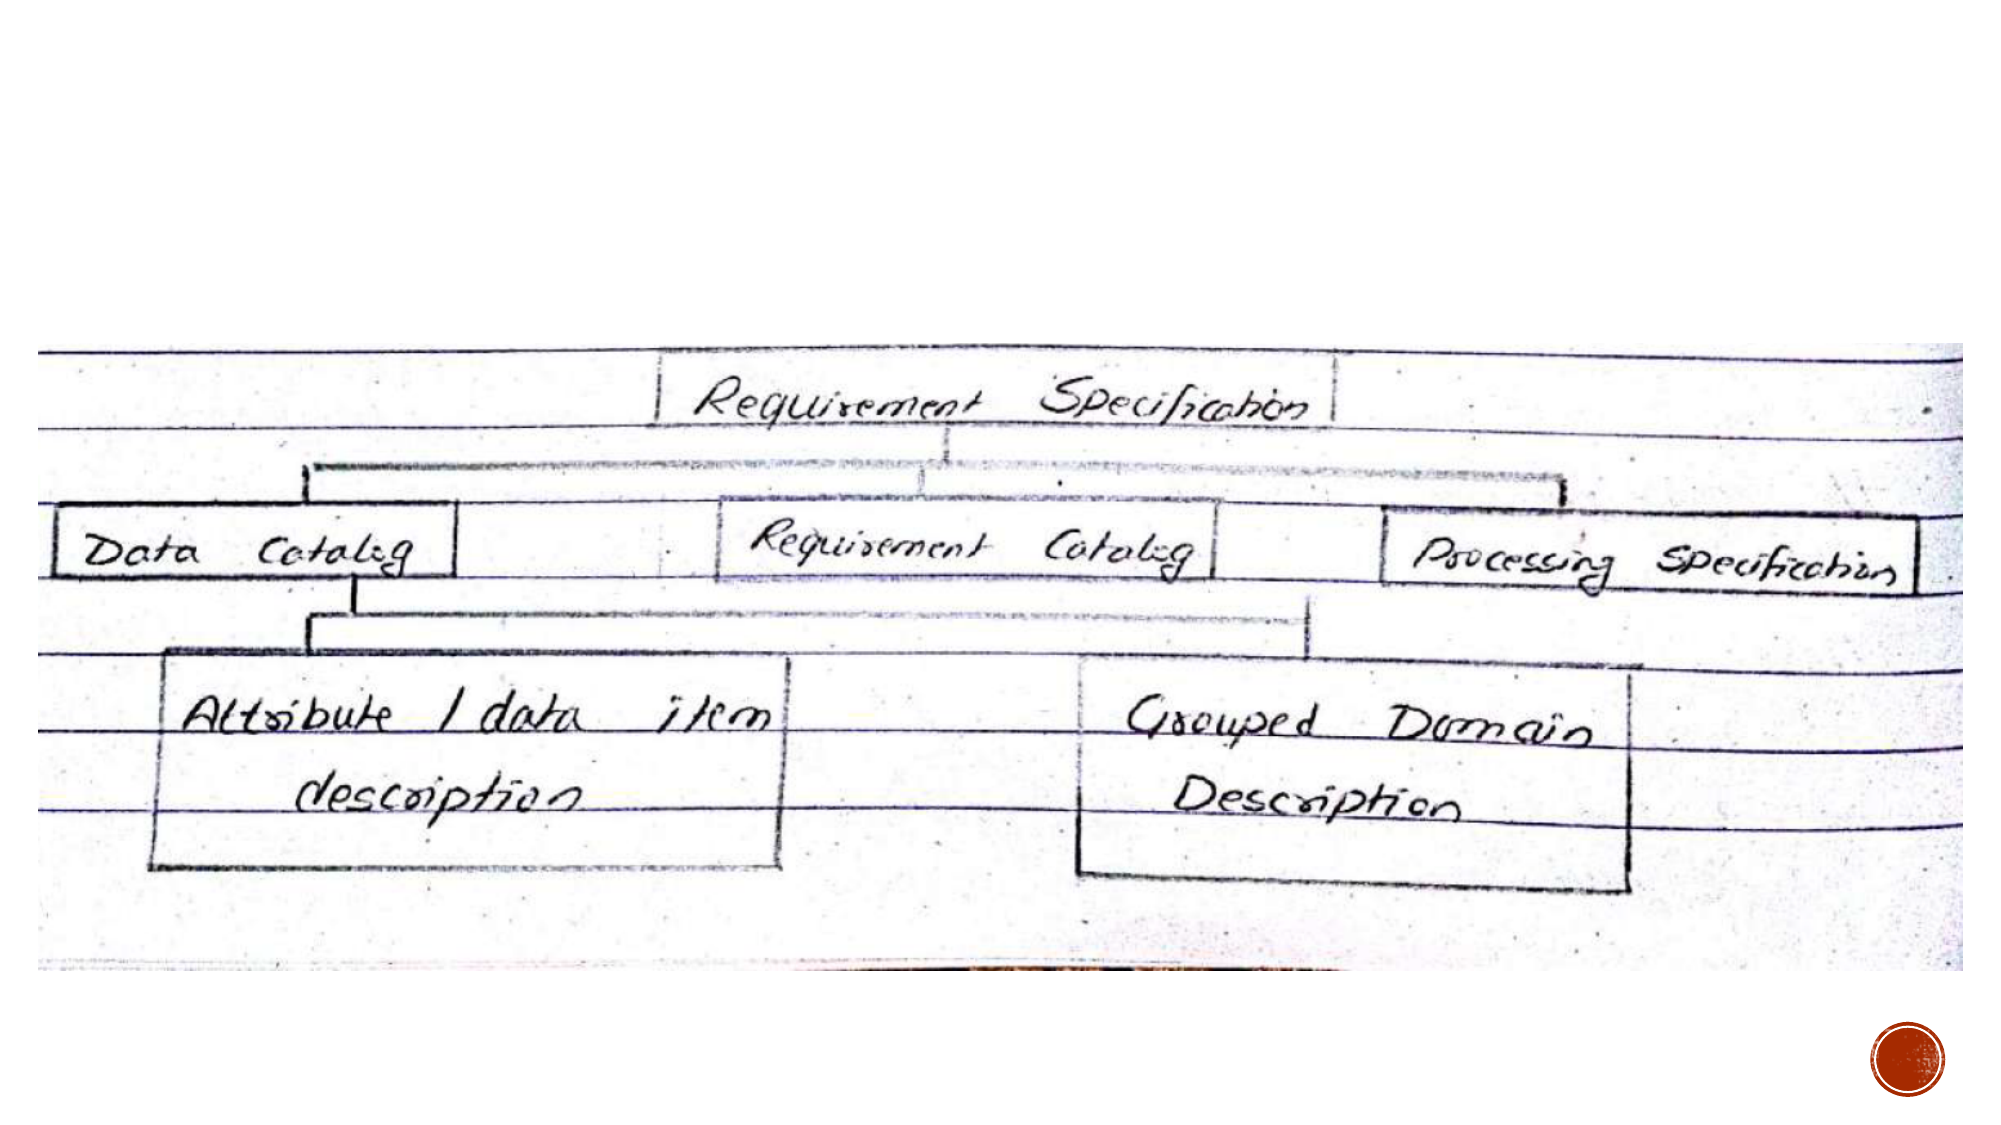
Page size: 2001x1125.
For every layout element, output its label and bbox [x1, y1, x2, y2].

list [40, 344, 1961, 970]
